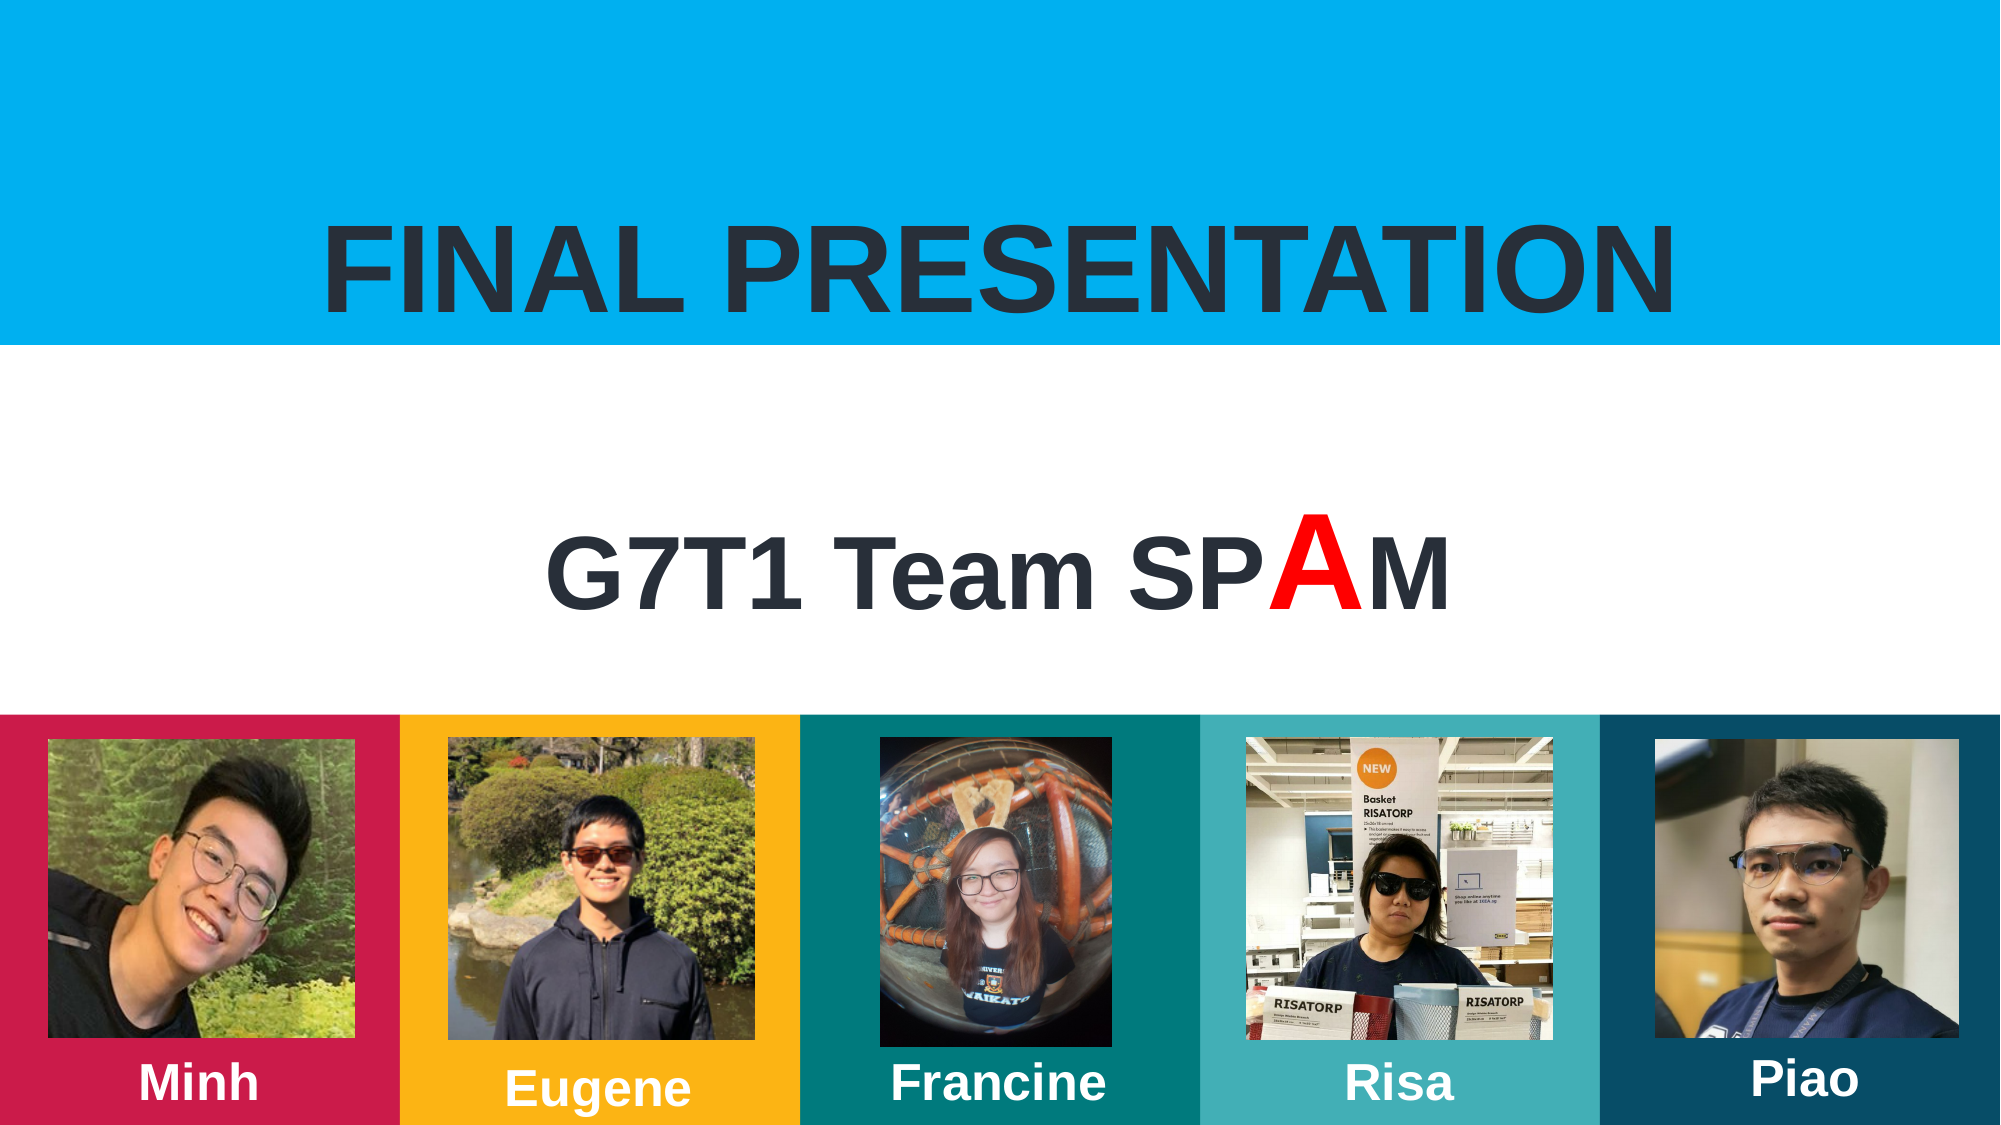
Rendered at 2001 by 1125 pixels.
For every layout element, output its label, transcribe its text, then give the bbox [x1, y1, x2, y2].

text_box G7T1 Team SPAM [0, 465, 1999, 646]
picture [1246, 737, 1553, 1040]
text_box FINAL PRESENTATION [0, 0, 2000, 345]
picture [447, 737, 755, 1040]
picture [1656, 740, 1958, 1037]
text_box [0, 714, 2000, 1125]
picture [48, 739, 356, 1038]
picture [880, 737, 1113, 1047]
